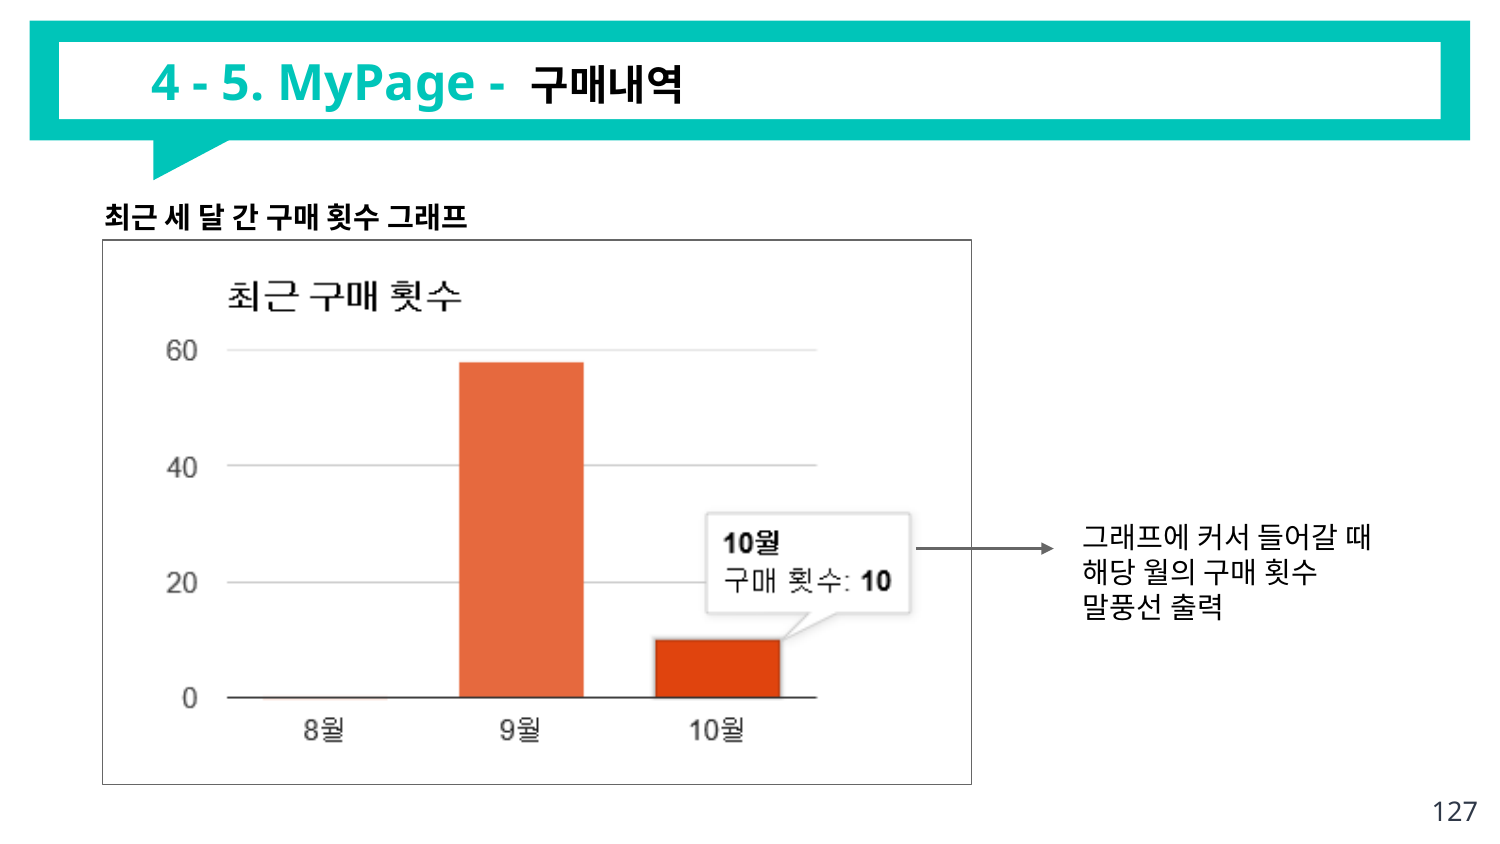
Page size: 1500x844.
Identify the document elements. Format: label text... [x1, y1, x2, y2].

picture [103, 240, 971, 784]
text_box 최근 세 달 간 구매 횟수 그래프 [89, 184, 698, 291]
text_box 그래프에 커서 들어갈 때 해당 월의 구매 횟수 말풍선 출력 [1067, 504, 1465, 750]
slide_number ‹#› [1410, 779, 1500, 844]
title 4 - 5. MyPage - 구매내역 [136, 20, 1441, 141]
